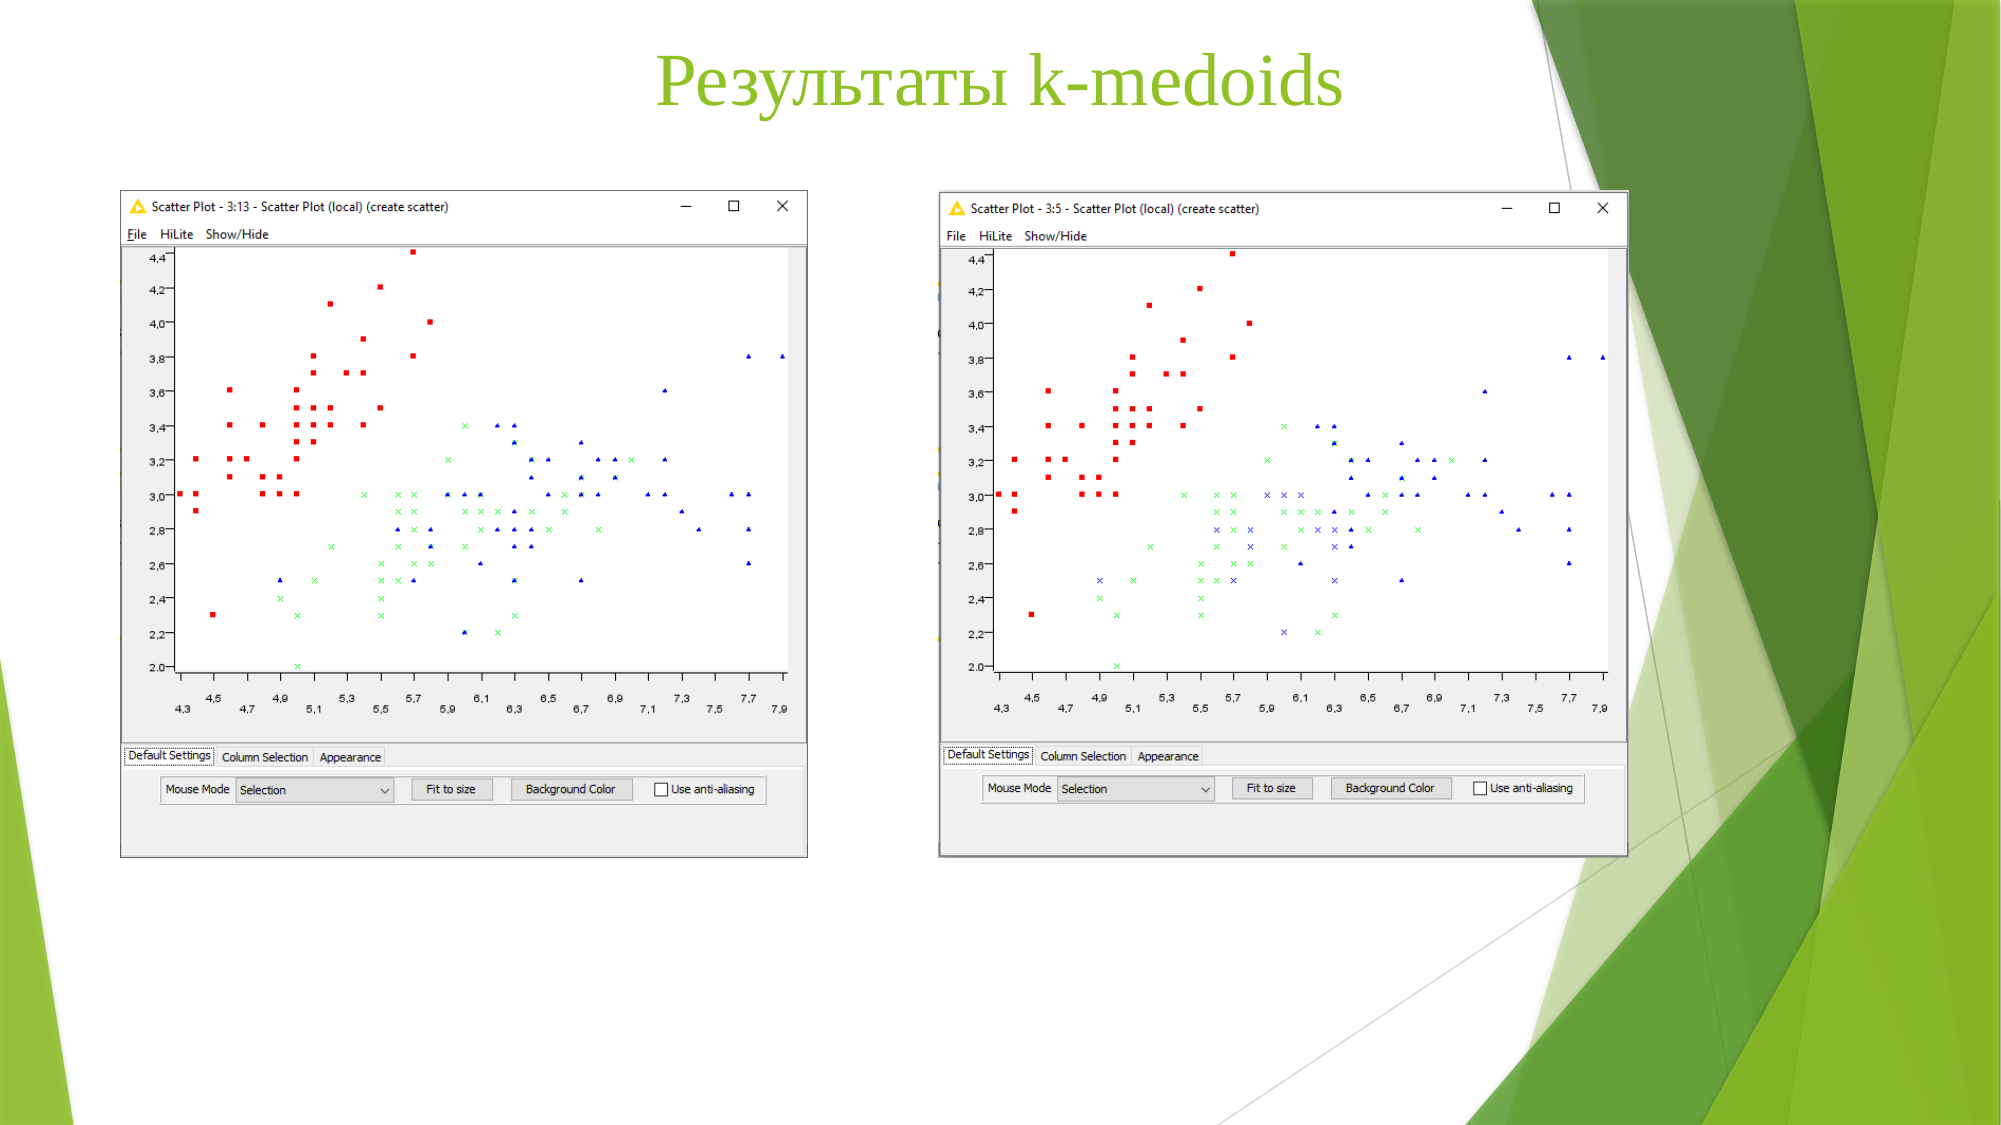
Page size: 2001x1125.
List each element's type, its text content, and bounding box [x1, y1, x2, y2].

title Результаты k-medoids [187, 23, 1813, 131]
picture [119, 190, 808, 859]
picture [937, 190, 1630, 859]
